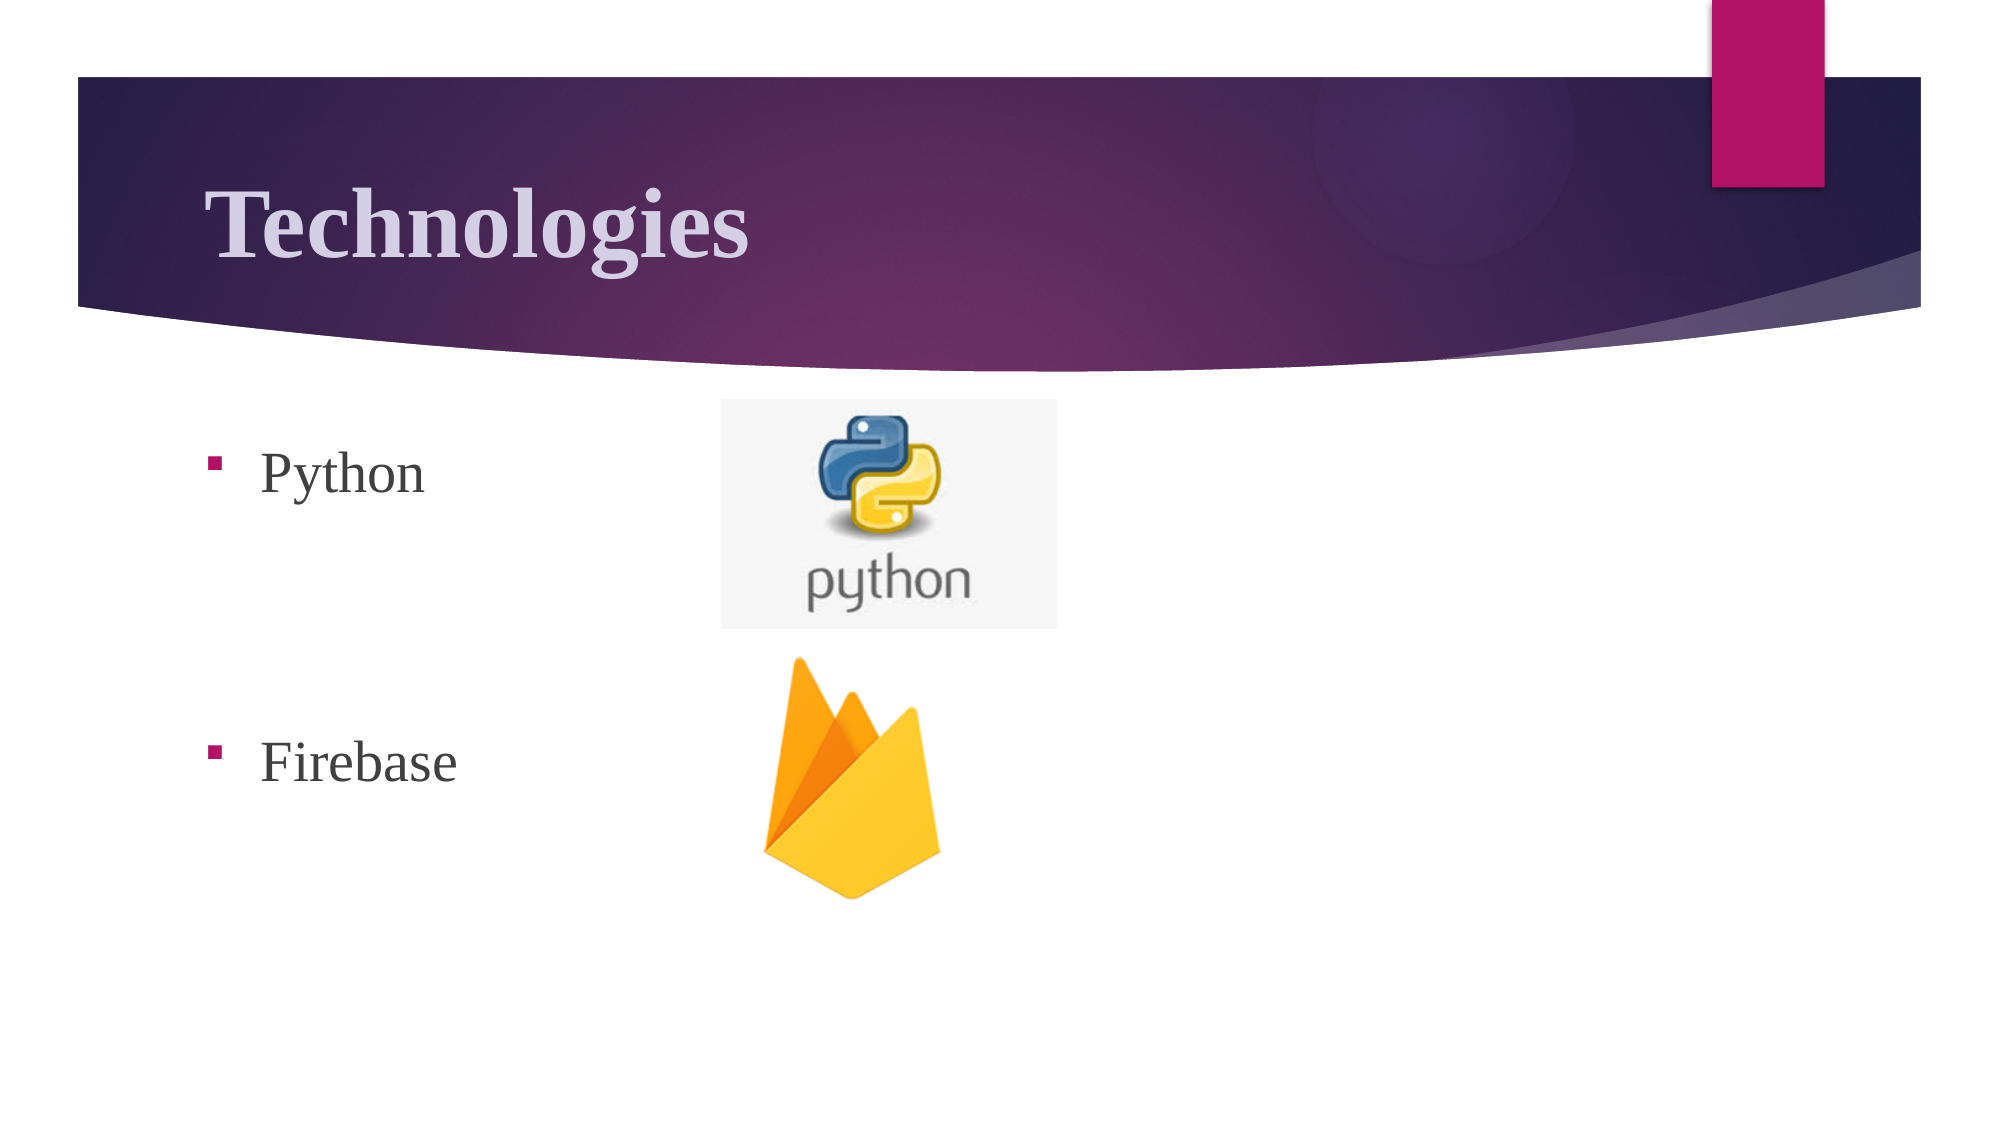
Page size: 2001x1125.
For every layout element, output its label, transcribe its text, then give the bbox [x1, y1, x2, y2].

picture [721, 399, 1057, 630]
list Python Firebase [189, 427, 1638, 988]
title Technologies [189, 159, 1627, 276]
picture [721, 647, 984, 910]
